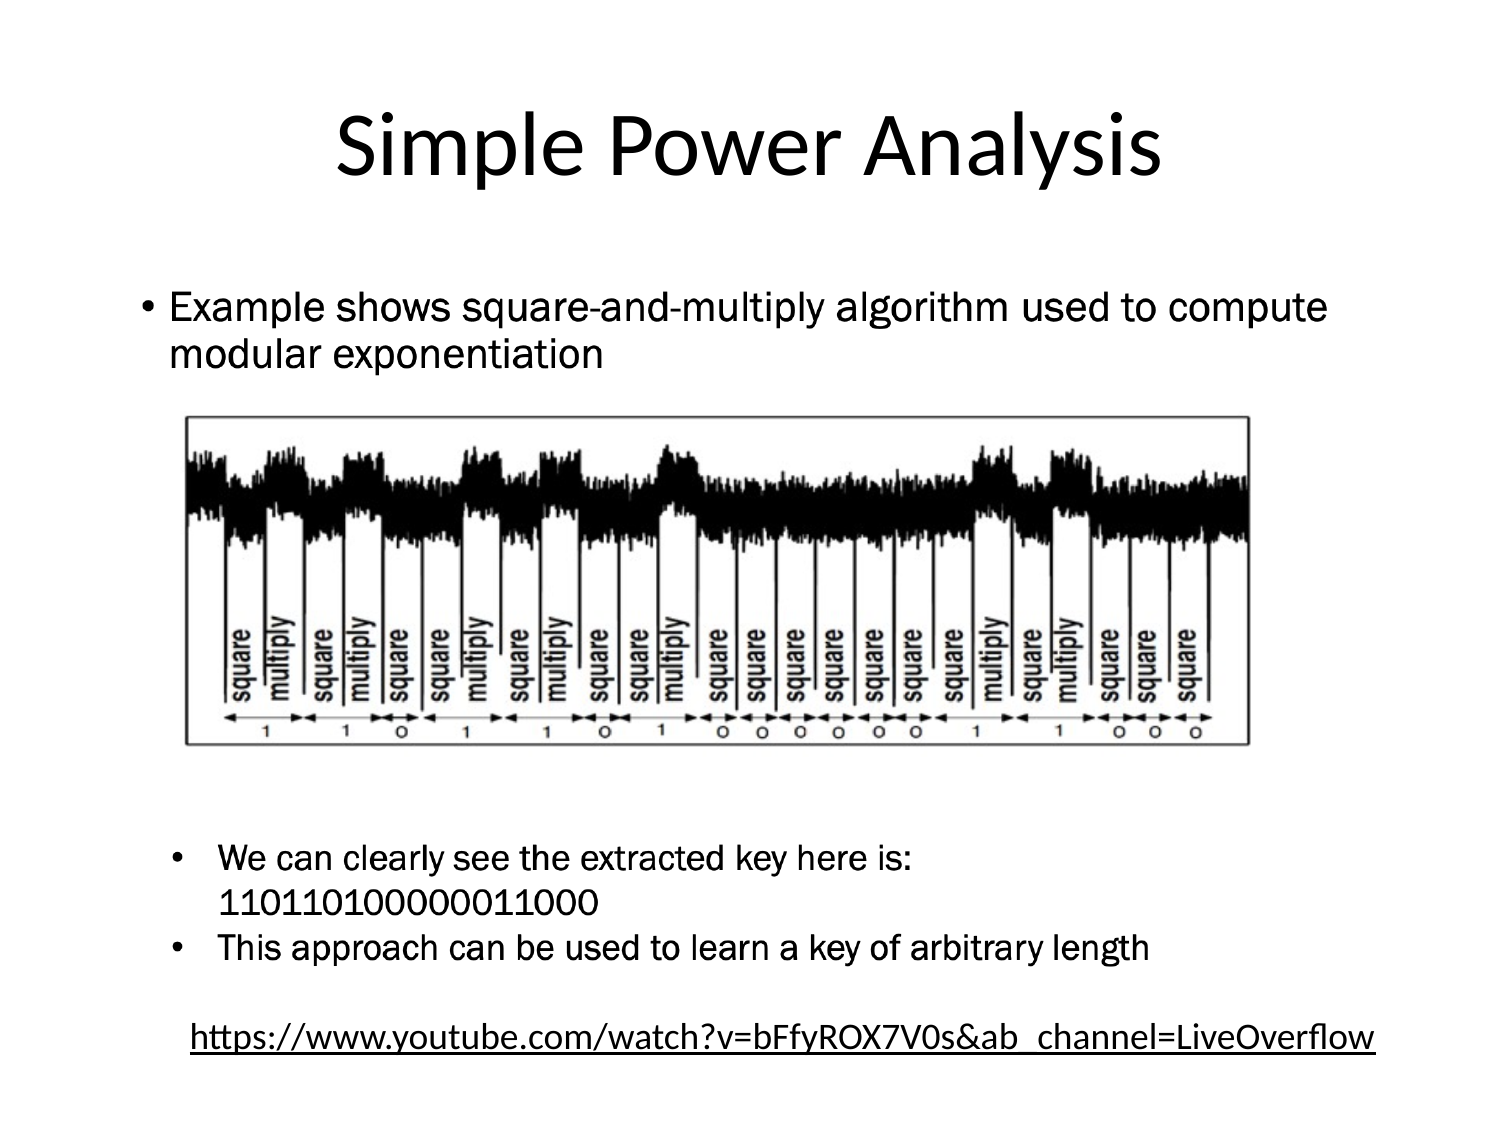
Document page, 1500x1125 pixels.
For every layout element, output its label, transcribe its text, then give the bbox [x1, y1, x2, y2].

title Simple Power Analysis [75, 45, 1425, 233]
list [112, 267, 1362, 1011]
text_box https://www.youtube.com/watch?v=bFfyROX7V0s&ab_channel=LiveOverflow [174, 1004, 1450, 1065]
